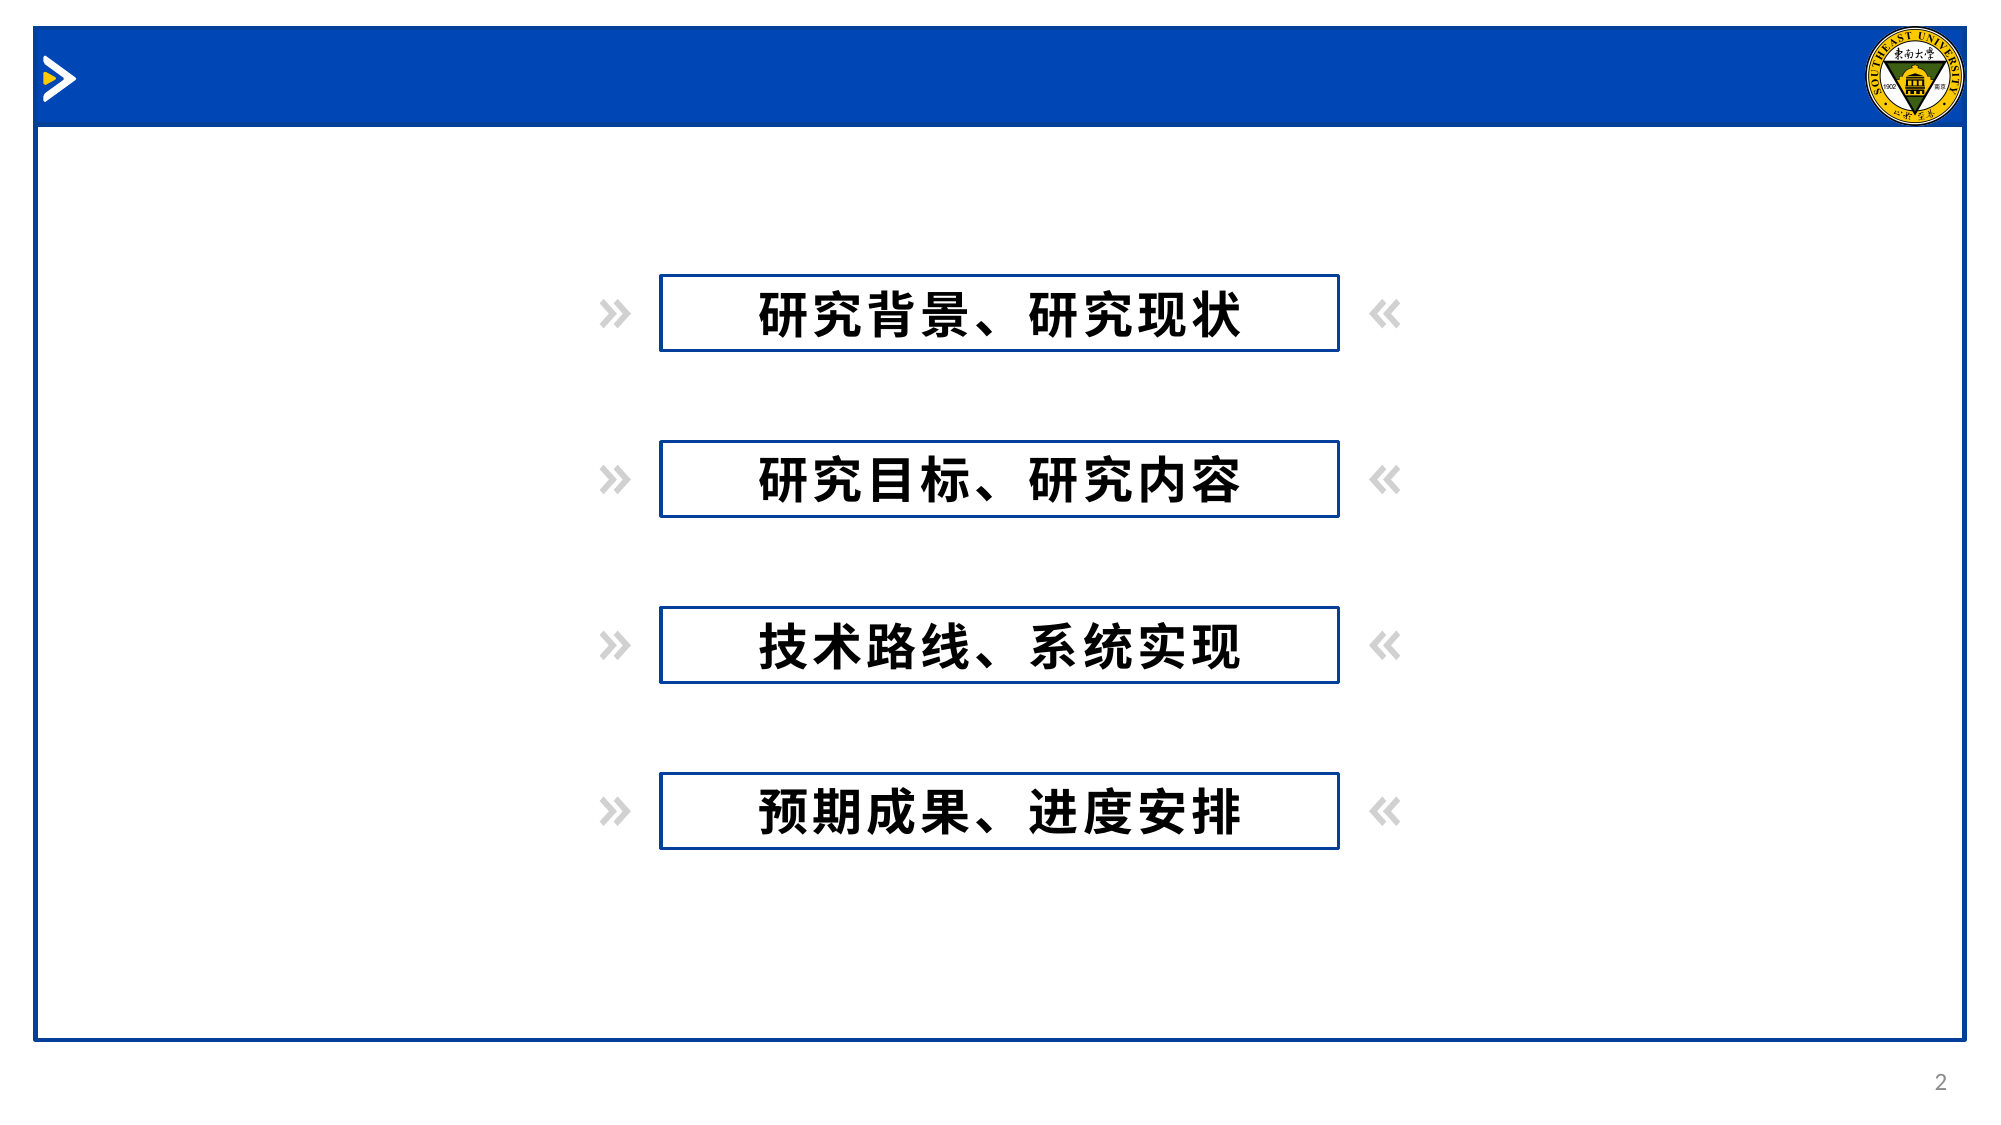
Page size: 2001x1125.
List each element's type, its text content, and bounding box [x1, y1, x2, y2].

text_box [599, 275, 1401, 850]
slide_number 2 [1843, 1051, 1963, 1111]
picture [1865, 26, 1965, 126]
